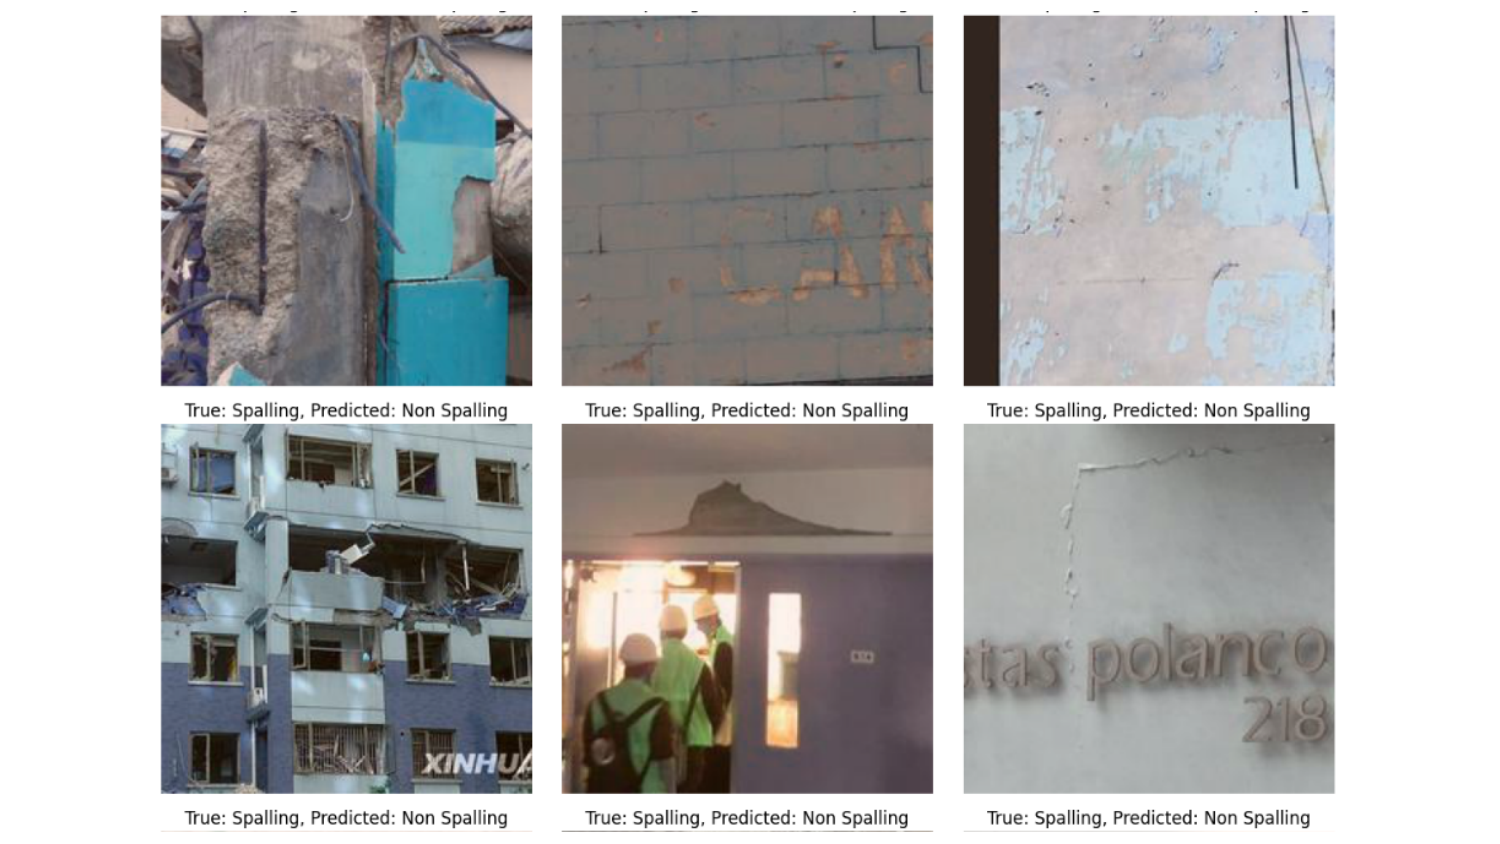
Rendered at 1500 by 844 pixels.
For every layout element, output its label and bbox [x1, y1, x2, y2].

picture [156, 11, 1344, 833]
